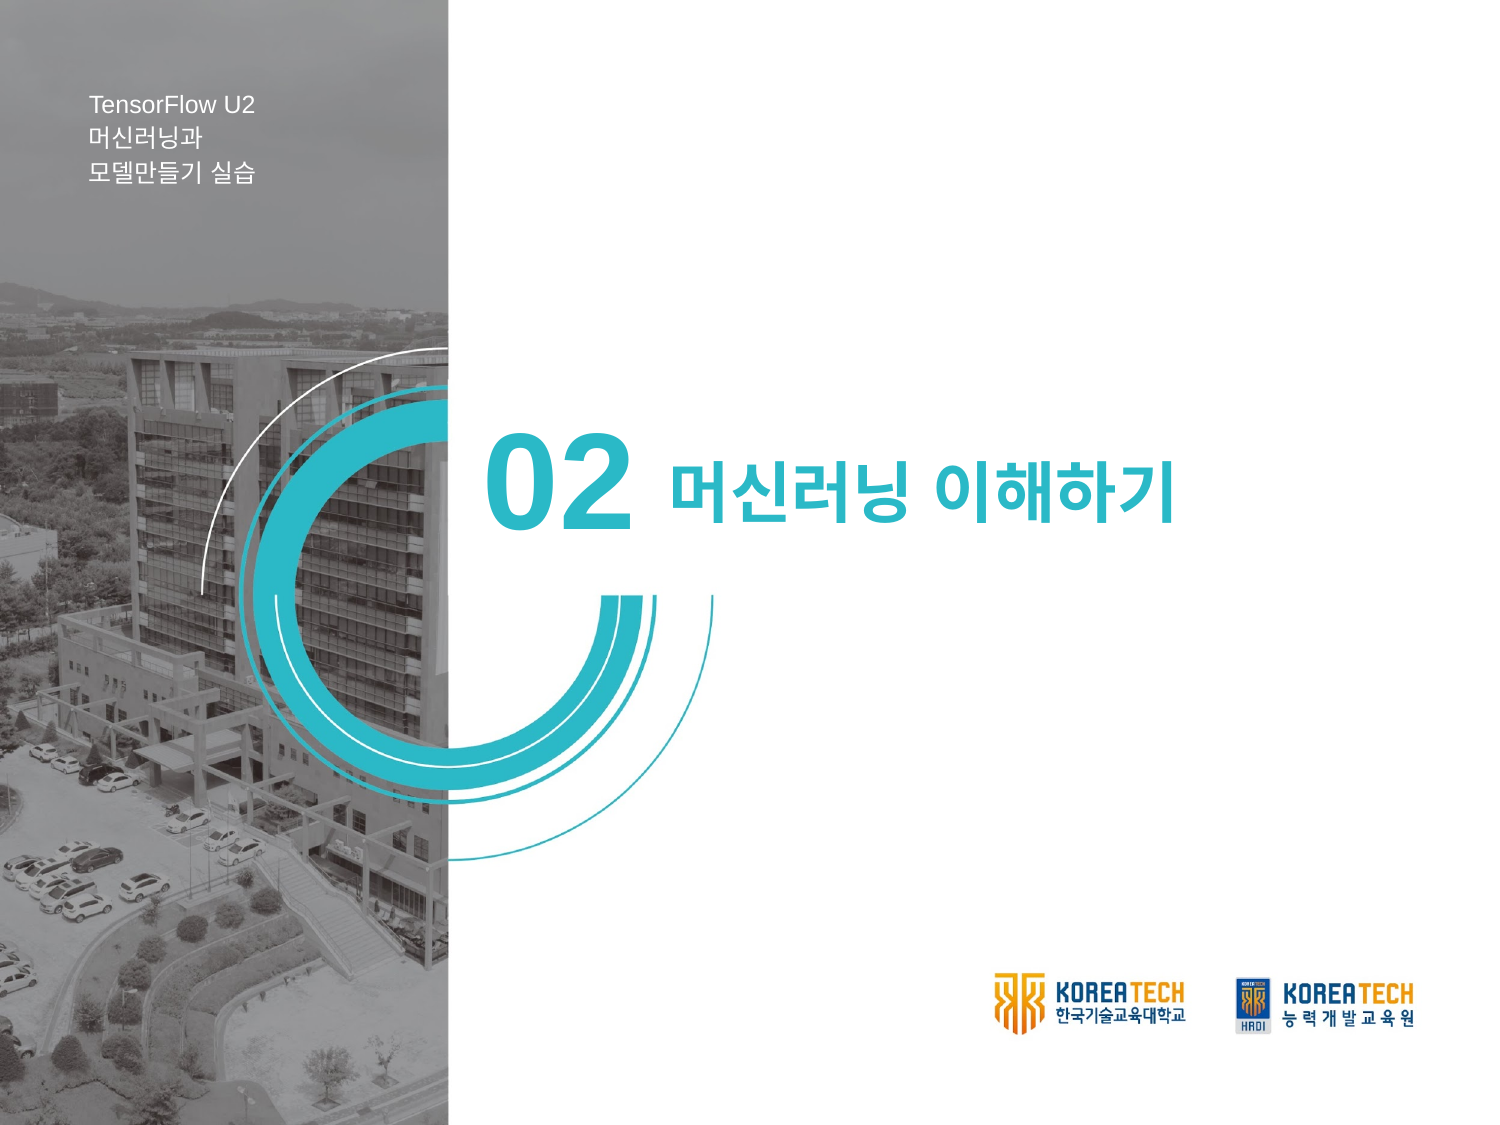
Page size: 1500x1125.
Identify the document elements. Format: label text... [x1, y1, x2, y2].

text_box 02 [467, 384, 667, 567]
picture [0, 0, 1500, 1125]
text_box 머신러닝 이해하기 [667, 443, 1356, 540]
text_box TensorFlow U2 머신러닝과 모델만들기 실습 [74, 76, 306, 203]
